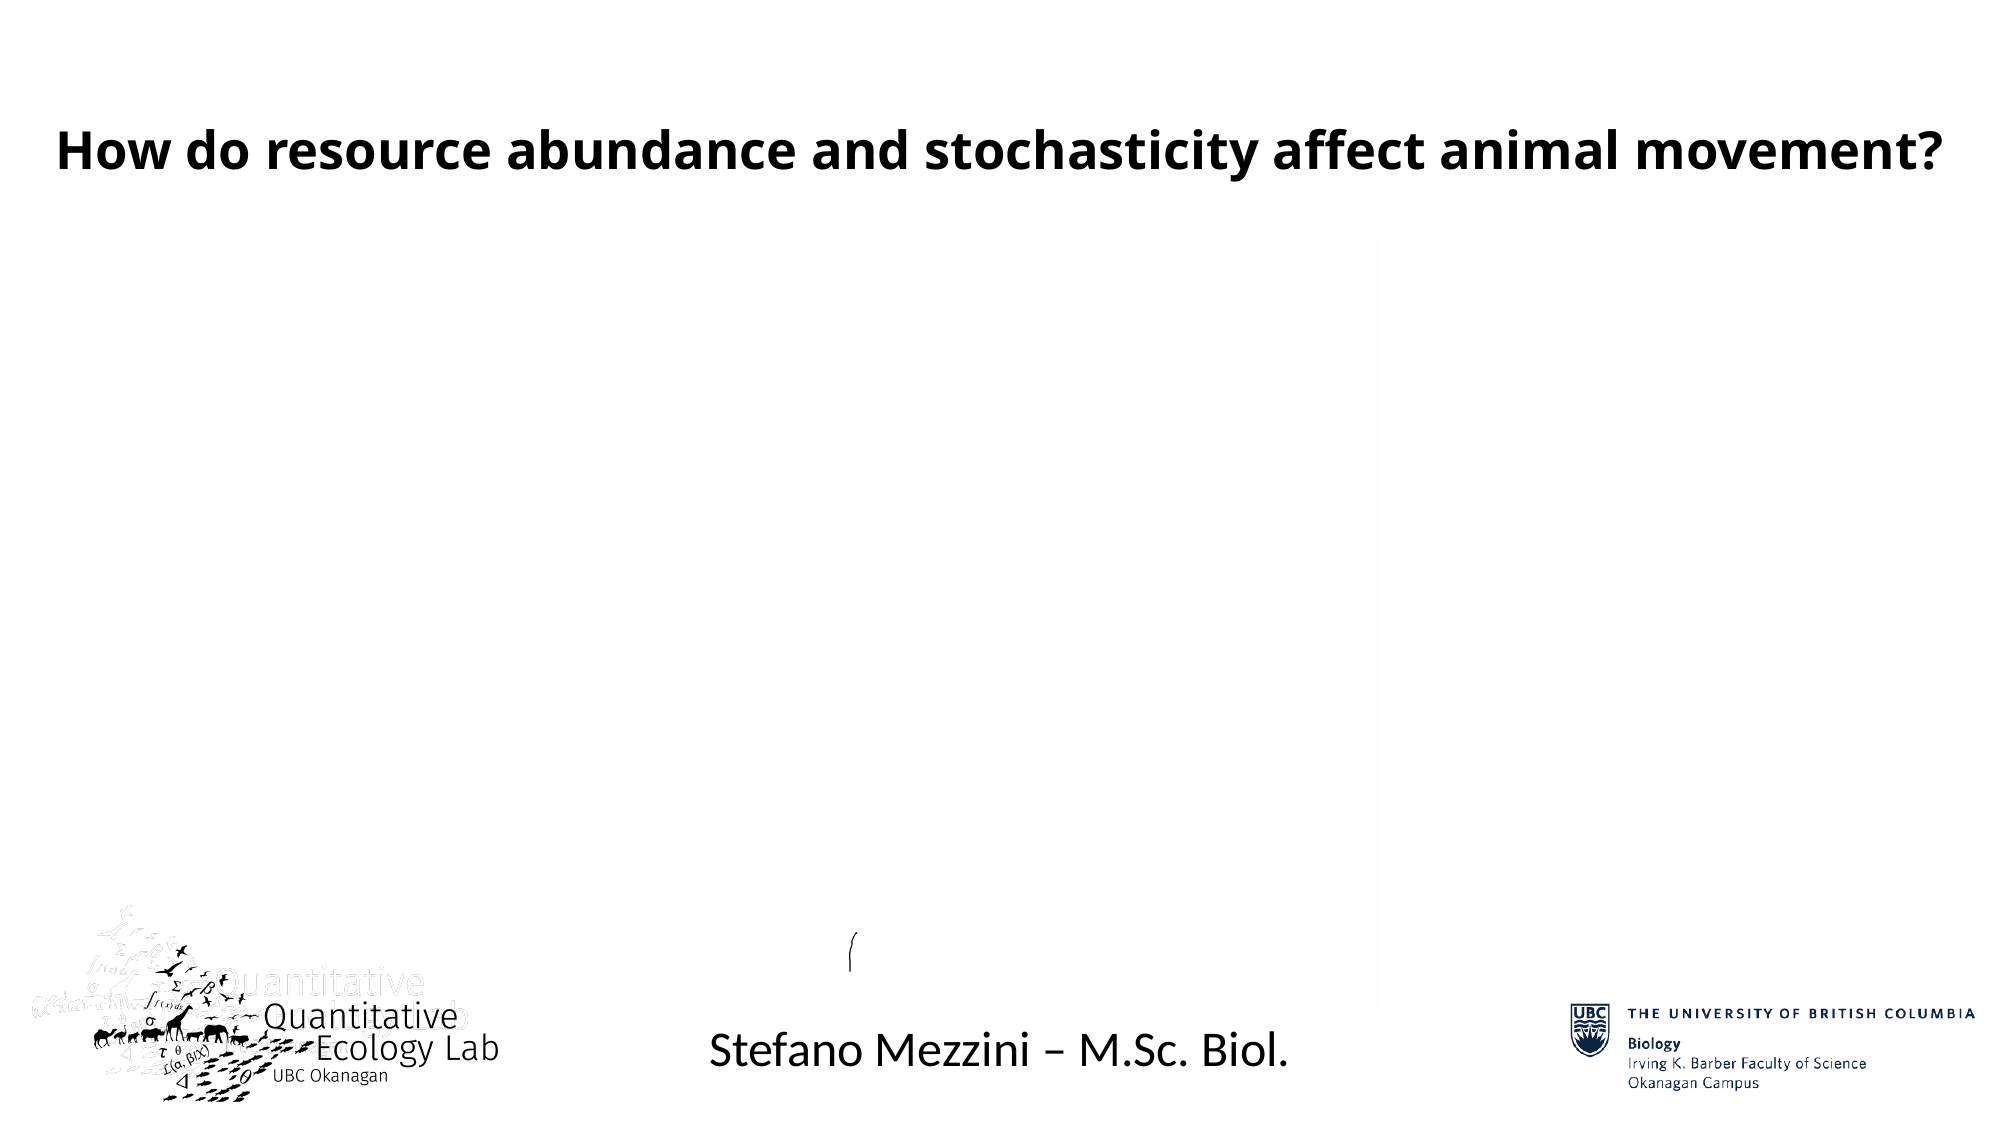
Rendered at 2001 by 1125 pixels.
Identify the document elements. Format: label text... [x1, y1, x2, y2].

picture [606, 234, 1380, 1009]
title How do resource abundance and stochasticity affect animal movement? [32, 103, 1968, 189]
subtitle Stefano Mezzini – M.Sc. Biol. [498, 1016, 1424, 1089]
picture [32, 905, 498, 1102]
picture [1424, 932, 1993, 1107]
